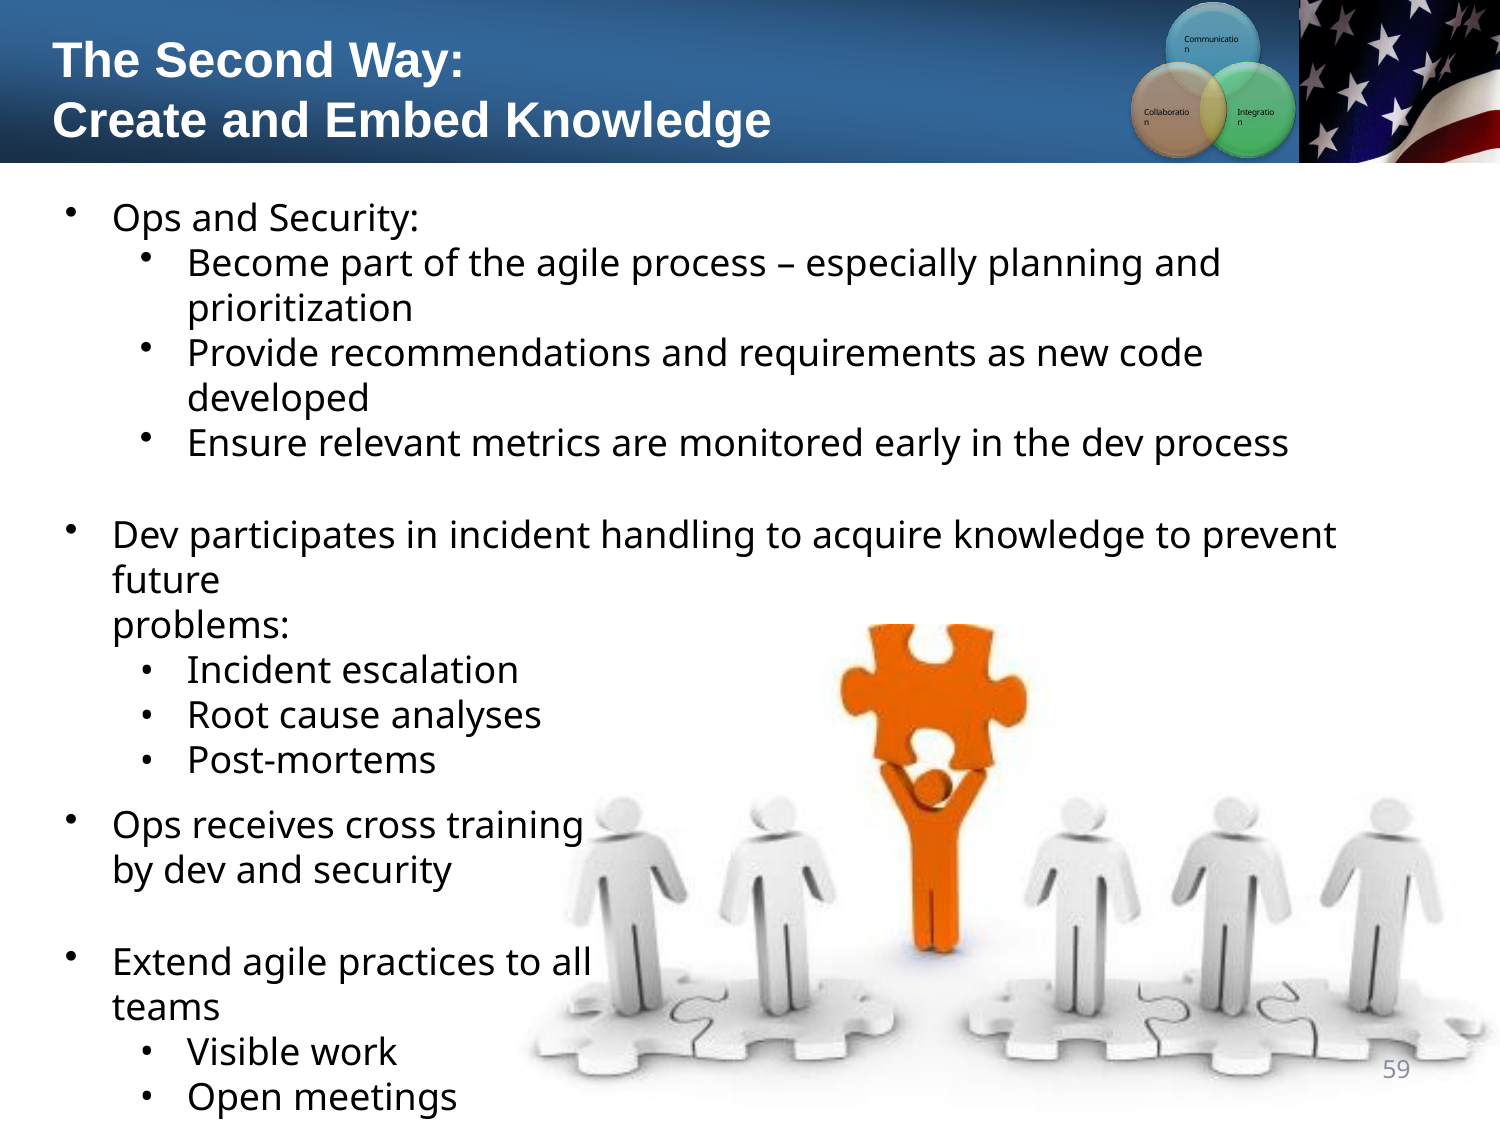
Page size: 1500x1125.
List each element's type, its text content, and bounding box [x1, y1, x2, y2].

picture [517, 624, 1500, 1115]
title The Second Way: Create and Embed Knowledge [50, 25, 775, 216]
picture [0, 0, 1500, 169]
text_box Ops and Security: Become part of the agile process – especially planning and prioritization Provide recommendations and requirements as new code developed Ensure relevant metrics are monitored early in the dev process Dev participates in incident handling to acquire knowledge to prevent future problems: Incident escalation Root cause analyses Post-mortems Ops receives cross training by dev and security Extend agile practices to all teams Visible work Open meetings Working agreements Explicit policies [62, 192, 1383, 1125]
